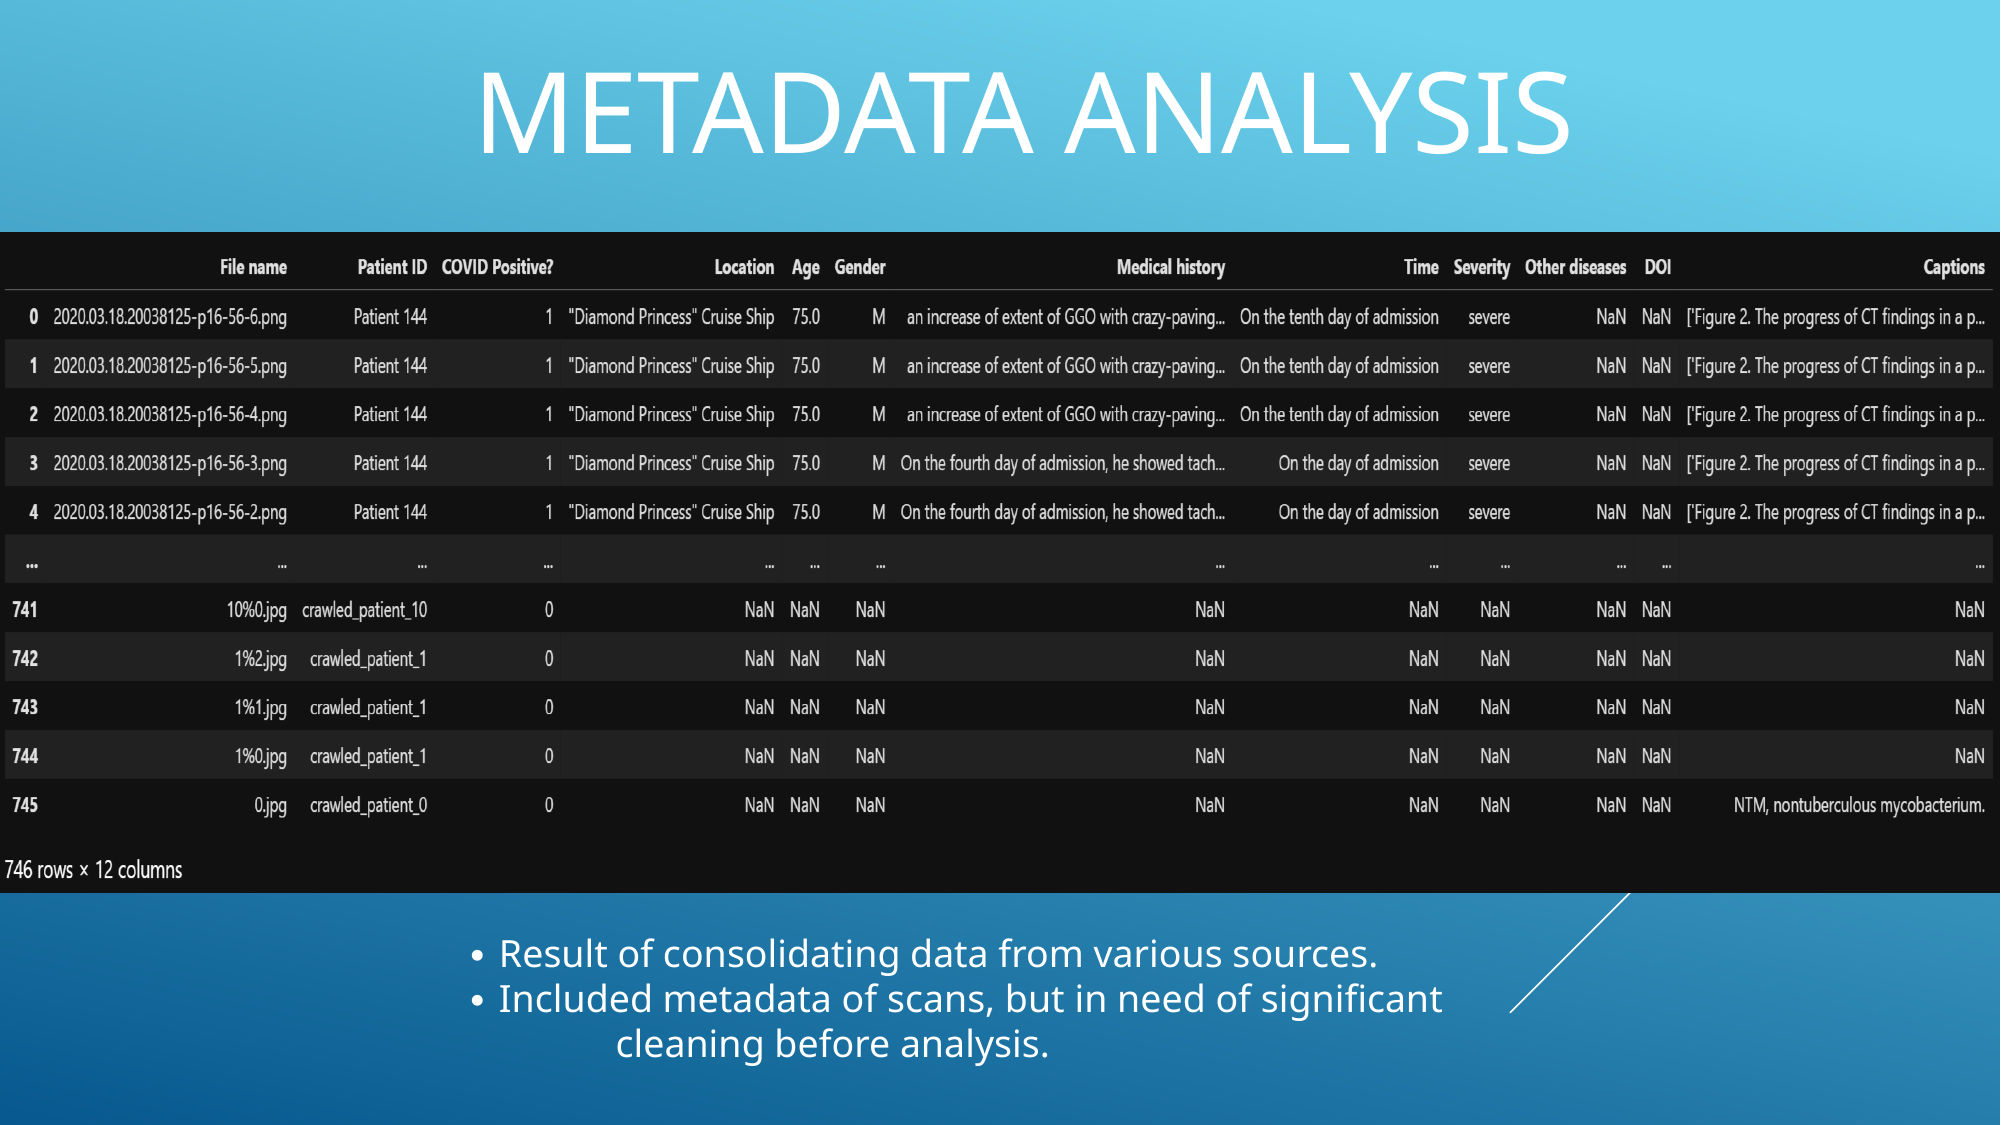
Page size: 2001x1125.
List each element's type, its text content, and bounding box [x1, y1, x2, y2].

picture [0, 232, 2000, 893]
text_box ∙ Result of consolidating data from various sources. ∙ Included metadata of scans, but in need of significant cleaning before analysis. [450, 922, 1572, 1073]
title Metadata analysis [354, 14, 1694, 203]
